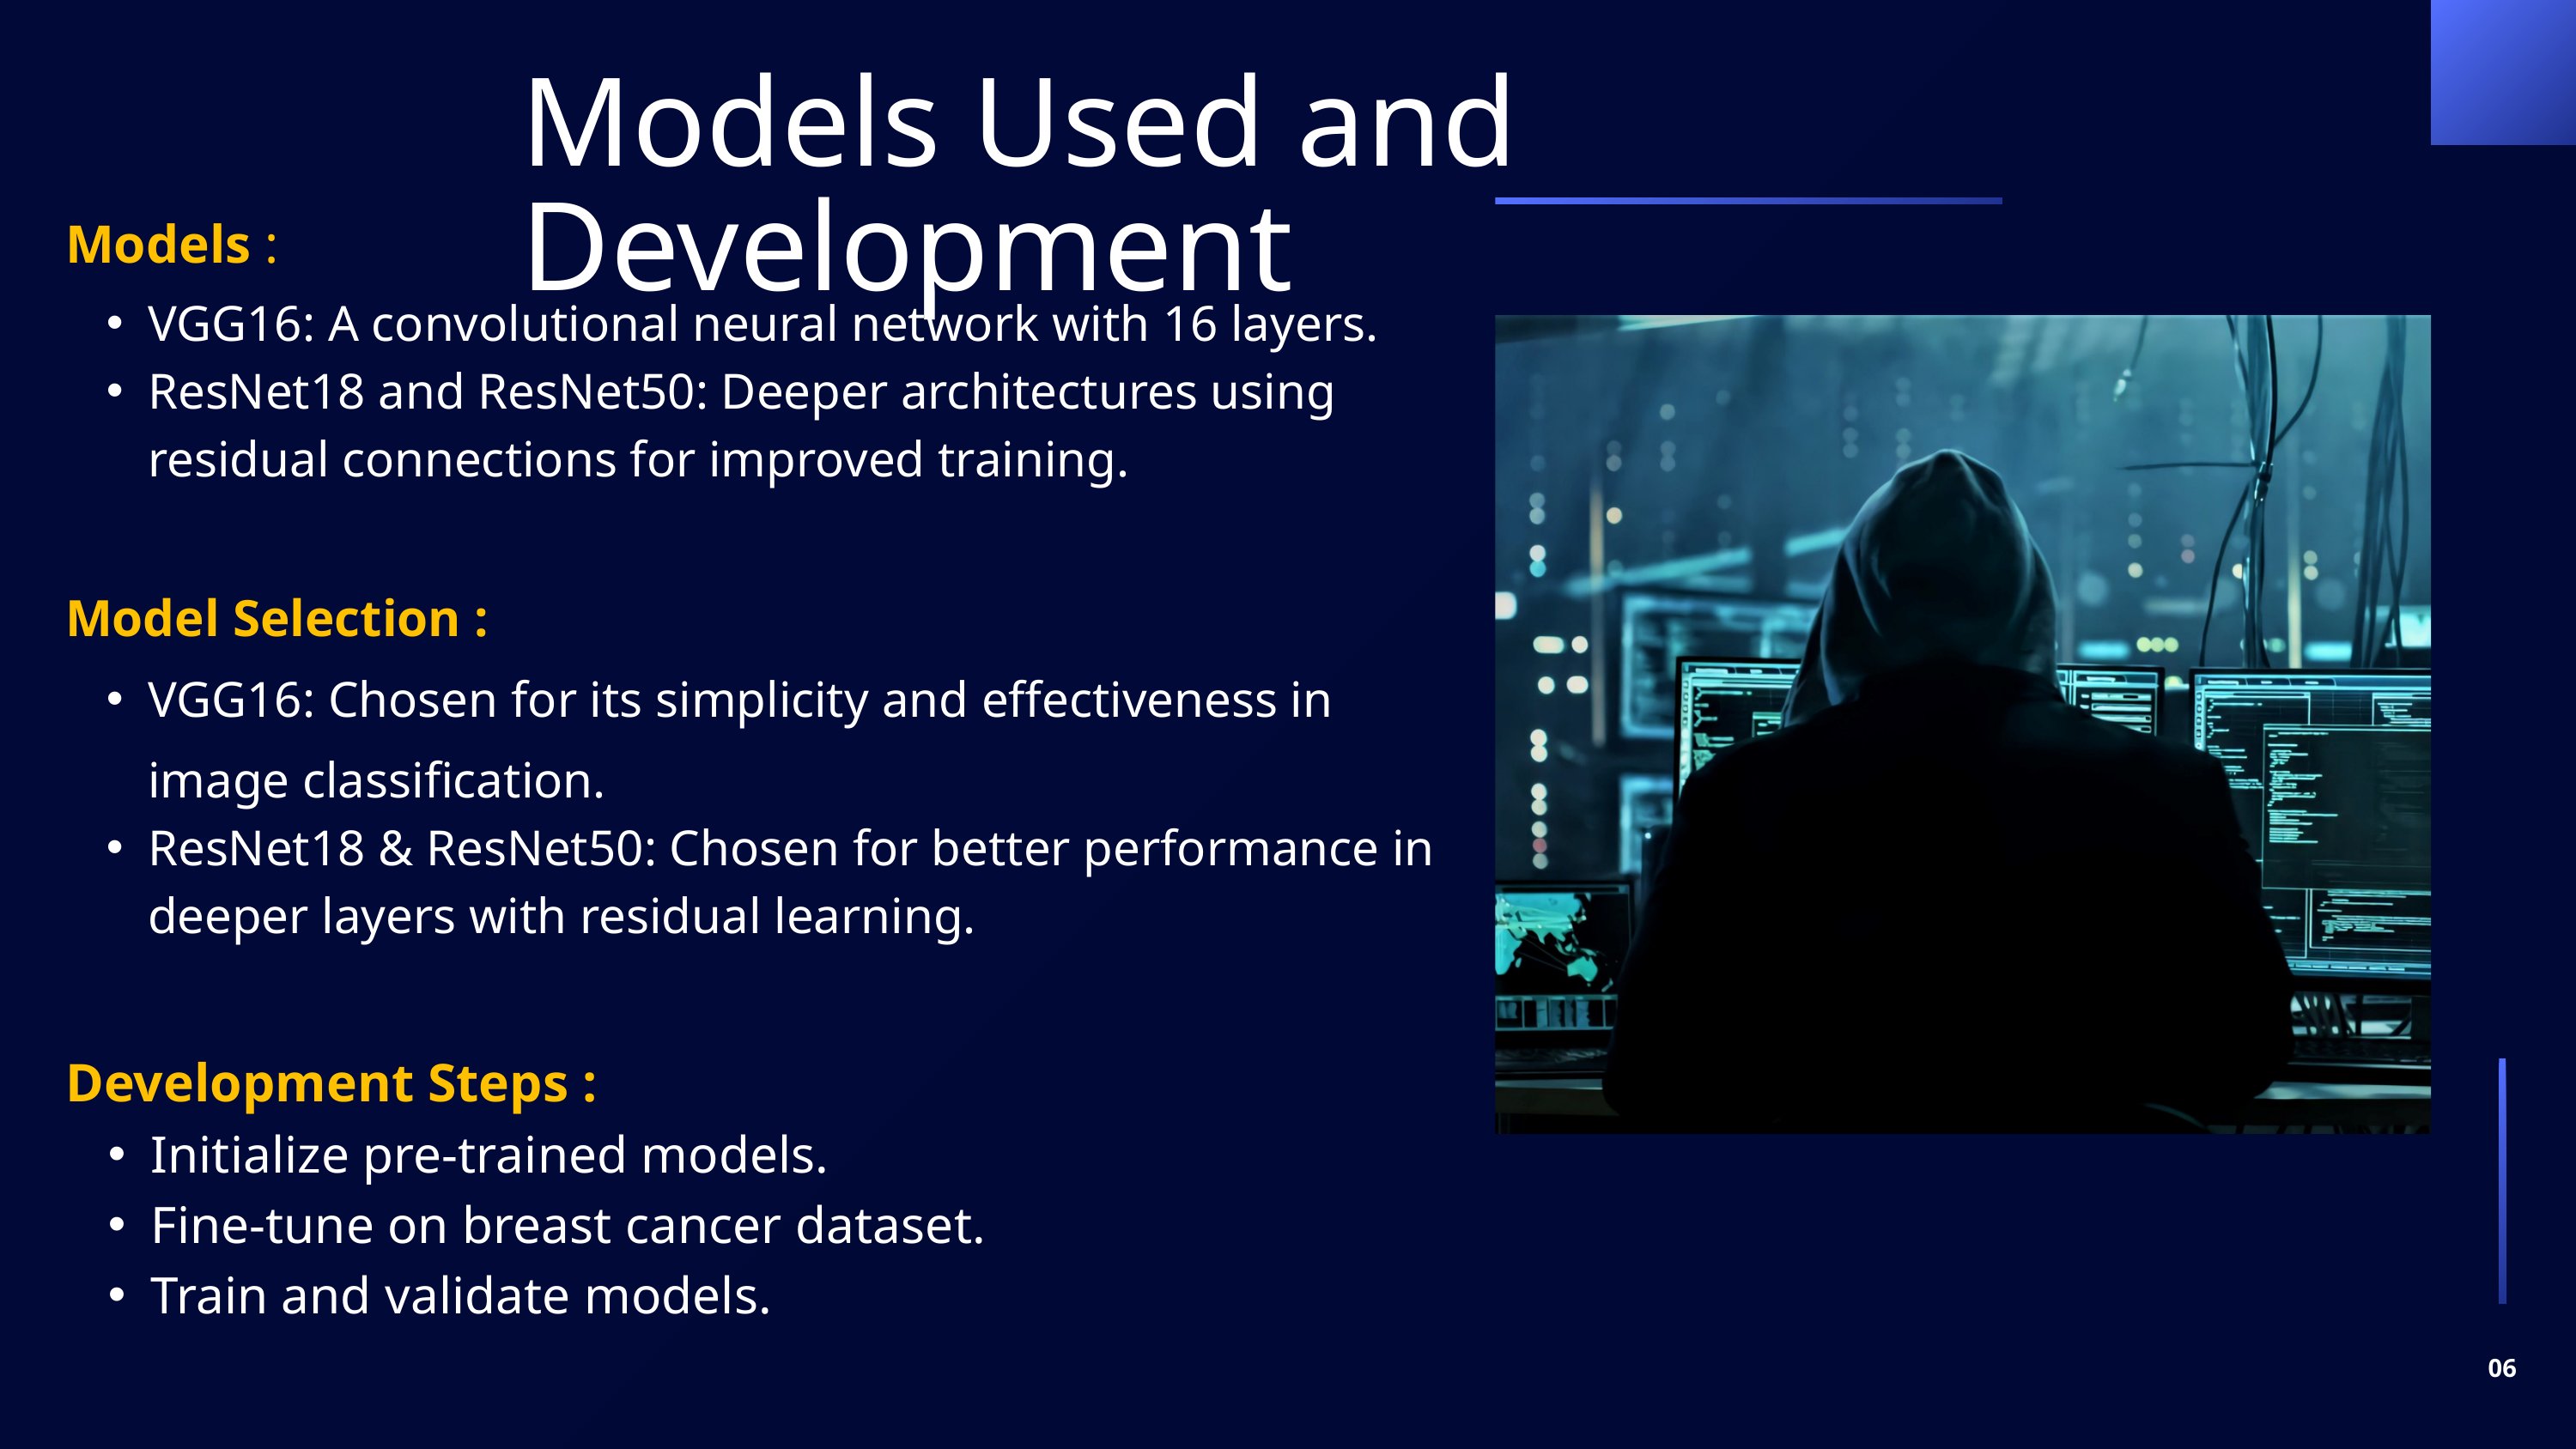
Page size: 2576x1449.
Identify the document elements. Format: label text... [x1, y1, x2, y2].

text_box Models : VGG16: A convolutional neural network with 16 layers. ResNet18 and ResNet50: Deeper architectures using residual connections for improved training. [65, 163, 1424, 548]
text_box Development Steps : Initialize pre-trained models. Fine-tune on breast cancer dataset. Train and validate models. [65, 989, 1353, 1325]
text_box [1495, 314, 2432, 1134]
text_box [1495, 197, 2002, 205]
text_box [2499, 1058, 2506, 1304]
text_box 06 [2464, 1347, 2542, 1383]
text_box Model Selection : VGG16: Chosen for its simplicity and effectiveness in image classification. ResNet18 & ResNet50: Chosen for better performance in deeper layers with residual learning. [65, 548, 1445, 1106]
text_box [2430, 0, 2576, 145]
text_box Models Used and Development [520, 67, 1808, 315]
